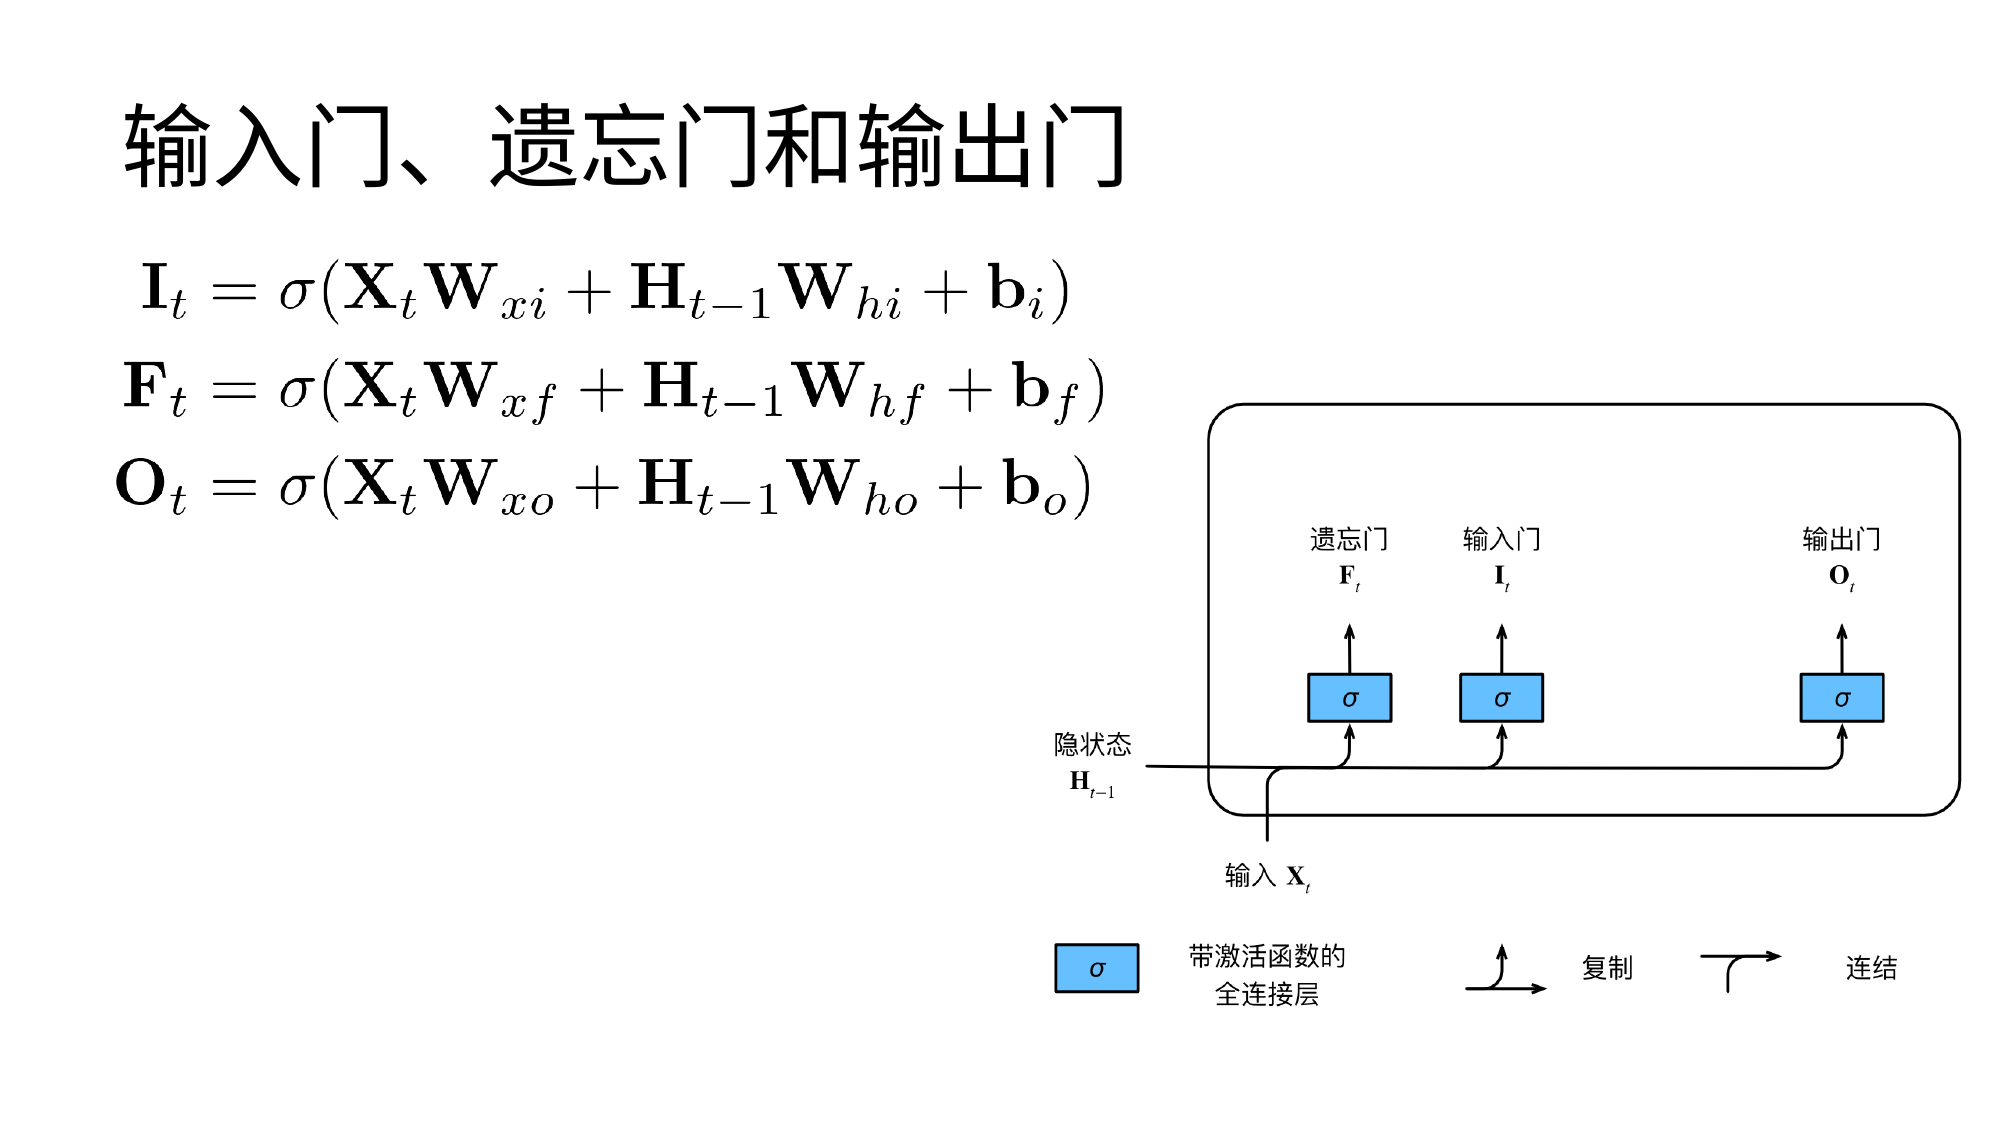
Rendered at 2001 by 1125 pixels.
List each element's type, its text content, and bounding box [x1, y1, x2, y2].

picture [115, 259, 1103, 520]
title 输入门、遗忘门和输出门 [106, 42, 1832, 260]
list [1038, 401, 1963, 1026]
